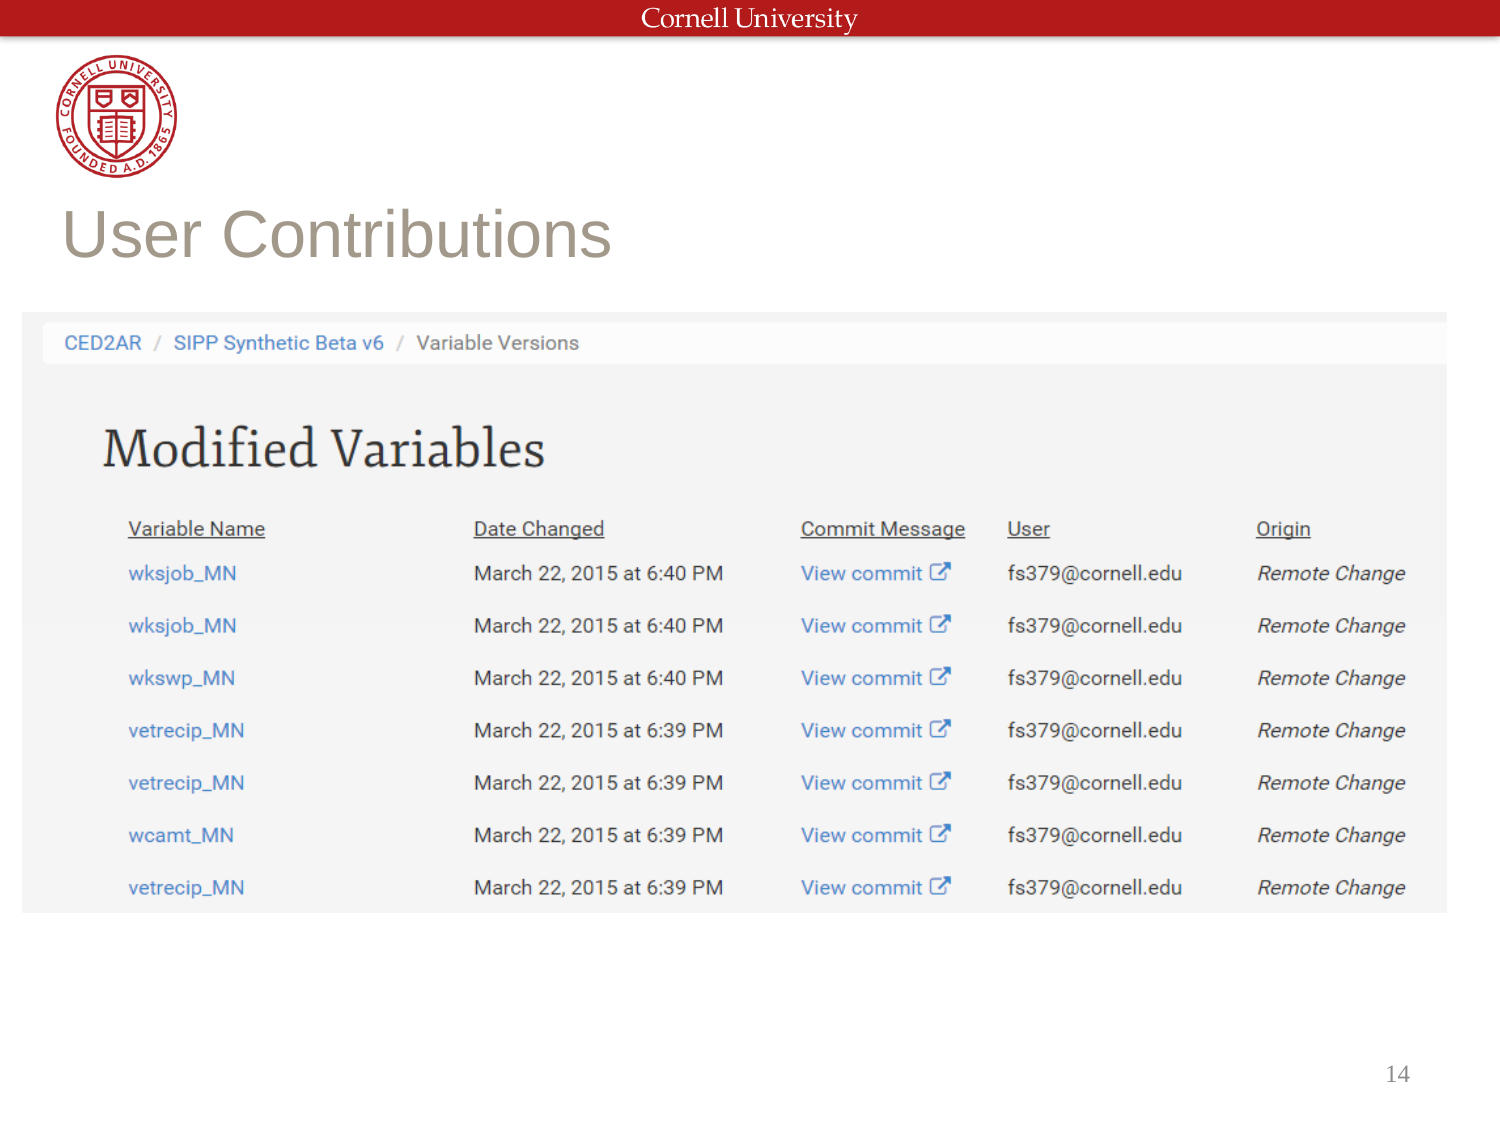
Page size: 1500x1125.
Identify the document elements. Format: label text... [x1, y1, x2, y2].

title User Contributions [46, 174, 1471, 288]
picture [22, 312, 1447, 913]
picture [635, 0, 858, 60]
slide_number 14 [1074, 1042, 1425, 1103]
picture [50, 50, 195, 174]
